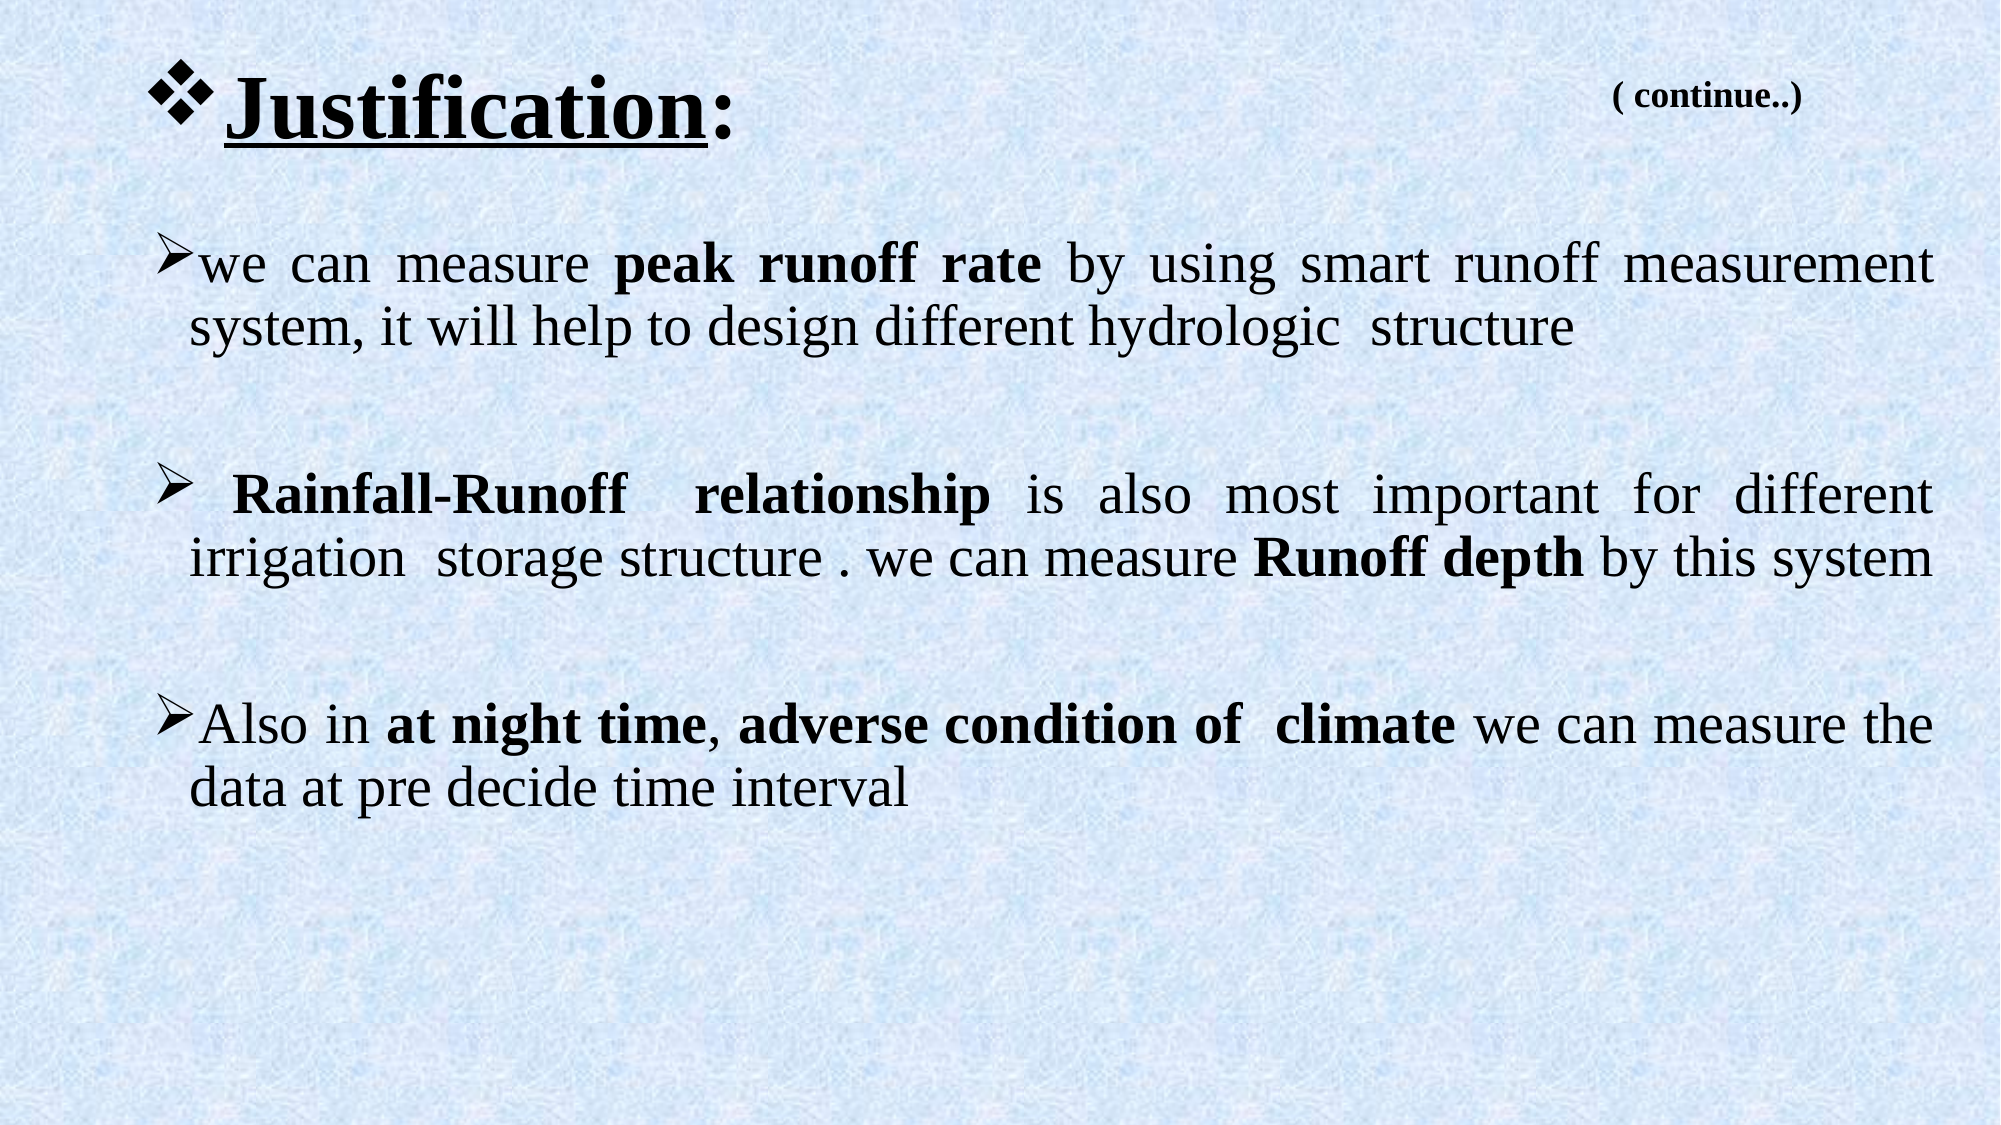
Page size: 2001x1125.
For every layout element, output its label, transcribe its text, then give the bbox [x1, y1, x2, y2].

list we can measure peak runoff rate by using smart runoff measurement system, it will help to design different hydrologic structure Rainfall-Runoff relationship is also most important for different irrigation storage structure . we can measure Runoff depth by this system Also in at night time, adverse condition of climate we can measure the data at pre decide time interval [137, 224, 1950, 1014]
picture [0, 0, 2001, 1125]
text_box ( continue..) [1587, 62, 1838, 123]
title Justification: [125, 0, 1850, 218]
